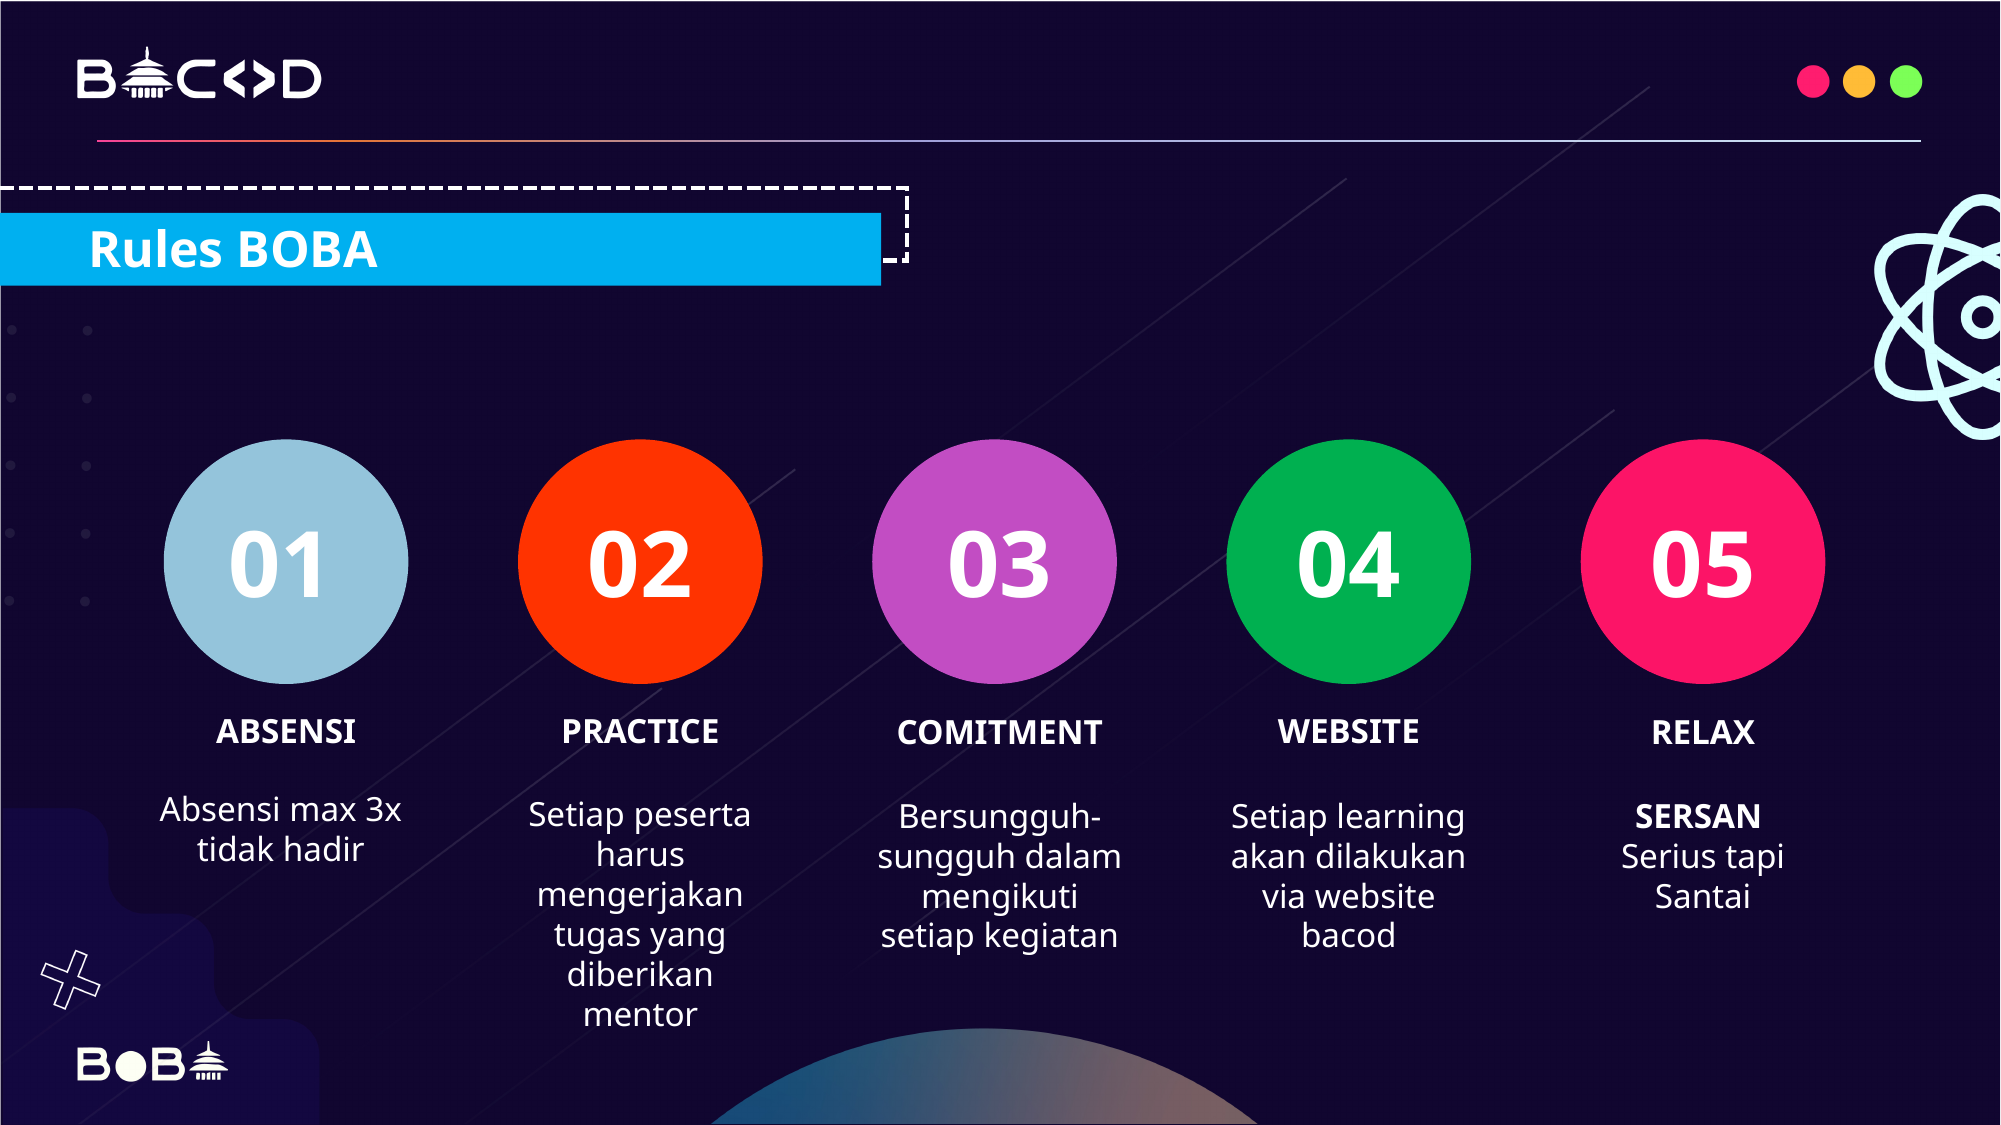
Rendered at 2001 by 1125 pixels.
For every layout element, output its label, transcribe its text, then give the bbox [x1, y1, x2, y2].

text_box RELAX [1564, 704, 1842, 760]
text_box Setiap peserta harus mengerjakan tugas yang diberikan mentor [501, 785, 779, 1041]
text_box 03 [907, 498, 1093, 624]
text_box 05 [1610, 498, 1796, 624]
text_box 02 [547, 498, 734, 624]
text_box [0, 187, 908, 286]
text_box Setiap learning akan dilakukan via website bacod [1210, 787, 1488, 962]
text_box 01 [187, 498, 374, 624]
text_box [162, 438, 410, 686]
text_box 04 [1255, 498, 1442, 624]
text_box WEBSITE [1210, 702, 1488, 758]
text_box [871, 438, 1118, 686]
text_box [1225, 438, 1473, 686]
text_box [1579, 438, 1827, 686]
text_box COMITMENT [861, 704, 1139, 760]
text_box ABSENSI [147, 702, 425, 758]
text_box [516, 438, 764, 686]
text_box PRACTICE [501, 702, 779, 758]
text_box Bersungguh-sungguh dalam mengikuti setiap kegiatan [861, 787, 1139, 962]
text_box Absensi max 3x tidak hadir [142, 780, 420, 876]
text_box SERSAN Serius tapi Santai [1564, 787, 1842, 922]
picture [0, 0, 2001, 1125]
